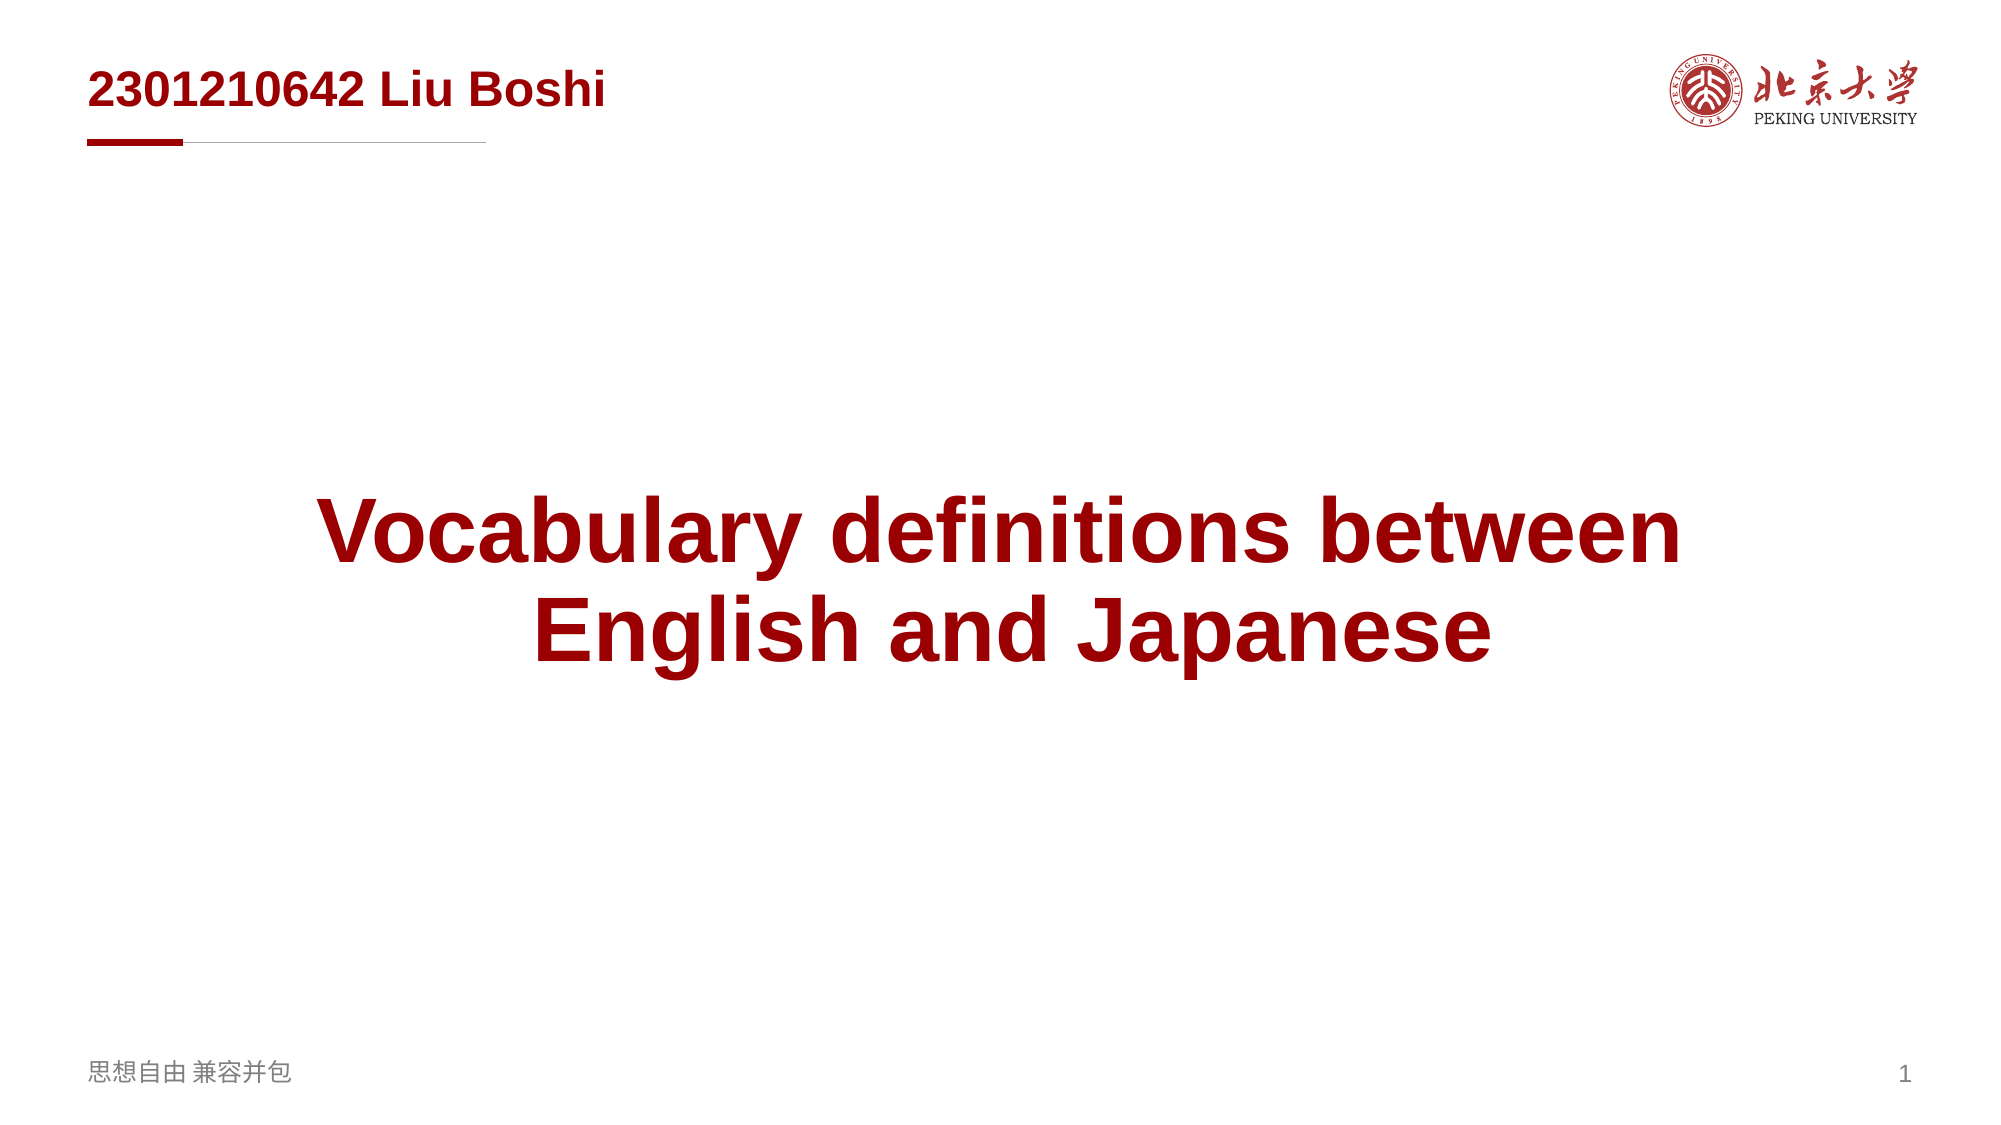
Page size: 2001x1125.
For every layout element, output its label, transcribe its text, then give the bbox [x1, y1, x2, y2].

slide_number 1 [1477, 1048, 1928, 1097]
title 2301210642 Liu Boshi [72, 39, 1559, 142]
text_box Vocabulary definitions between English and Japanese [271, 531, 1757, 634]
